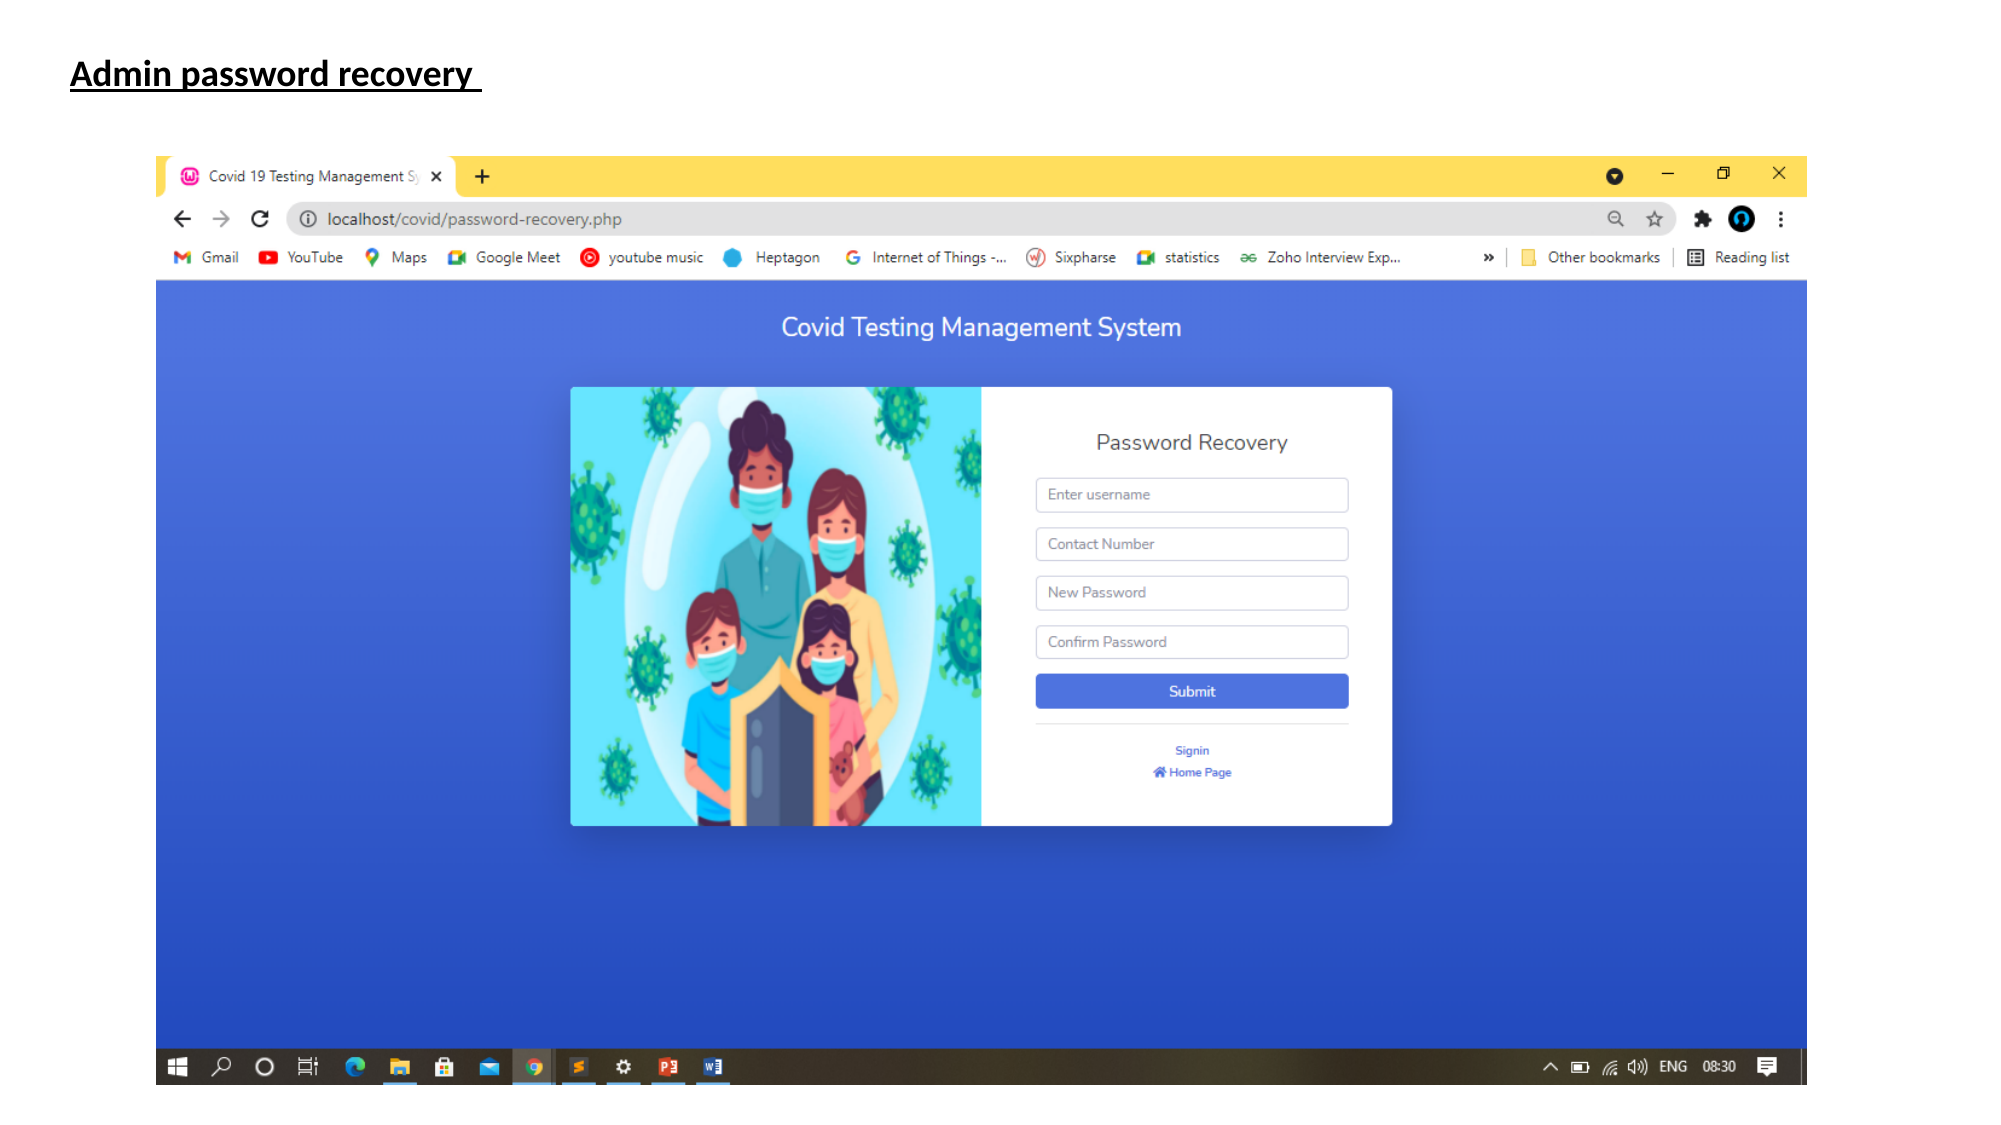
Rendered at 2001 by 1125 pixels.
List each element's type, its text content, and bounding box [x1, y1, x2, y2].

text_box Admin password recovery [55, 35, 498, 102]
picture [156, 156, 1807, 1085]
